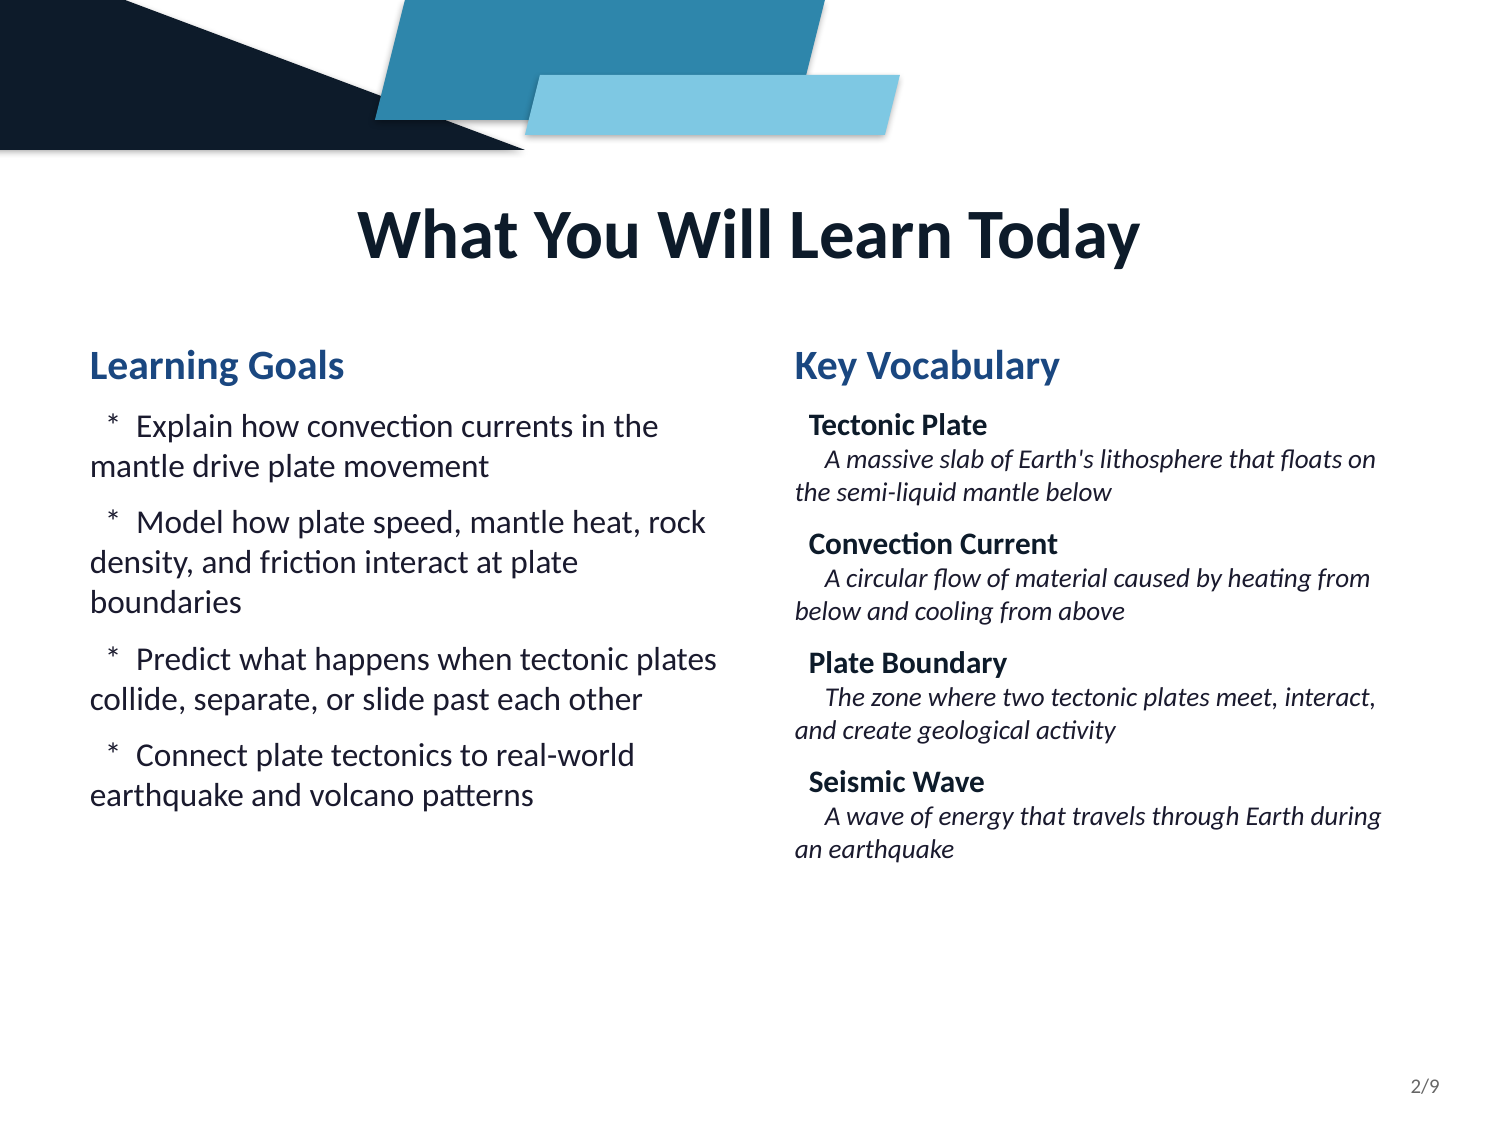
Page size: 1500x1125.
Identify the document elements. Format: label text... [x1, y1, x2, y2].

text_box 2/9 [1395, 1065, 1455, 1105]
text_box [0, 0, 526, 151]
text_box Learning Goals * Explain how convection currents in the mantle drive plate movement * Model how plate speed, mantle heat, rock density, and friction interact at plate boundaries * Predict what happens when tectonic plates collide, separate, or slide past each other * Connect plate tectonics to real-world earthquake and volcano patterns [74, 329, 750, 821]
text_box Key Vocabulary Tectonic Plate A massive slab of Earth's lithosphere that floats on the semi-liquid mantle below Convection Current A circular flow of material caused by heating from below and cooling from above Plate Boundary The zone where two tectonic plates meet, interact, and create geological activity Seismic Wave A wave of energy that travels through Earth during an earthquake [779, 329, 1425, 871]
text_box [374, 0, 826, 121]
text_box What You Will Learn Today [342, 179, 1157, 280]
text_box [524, 74, 901, 136]
